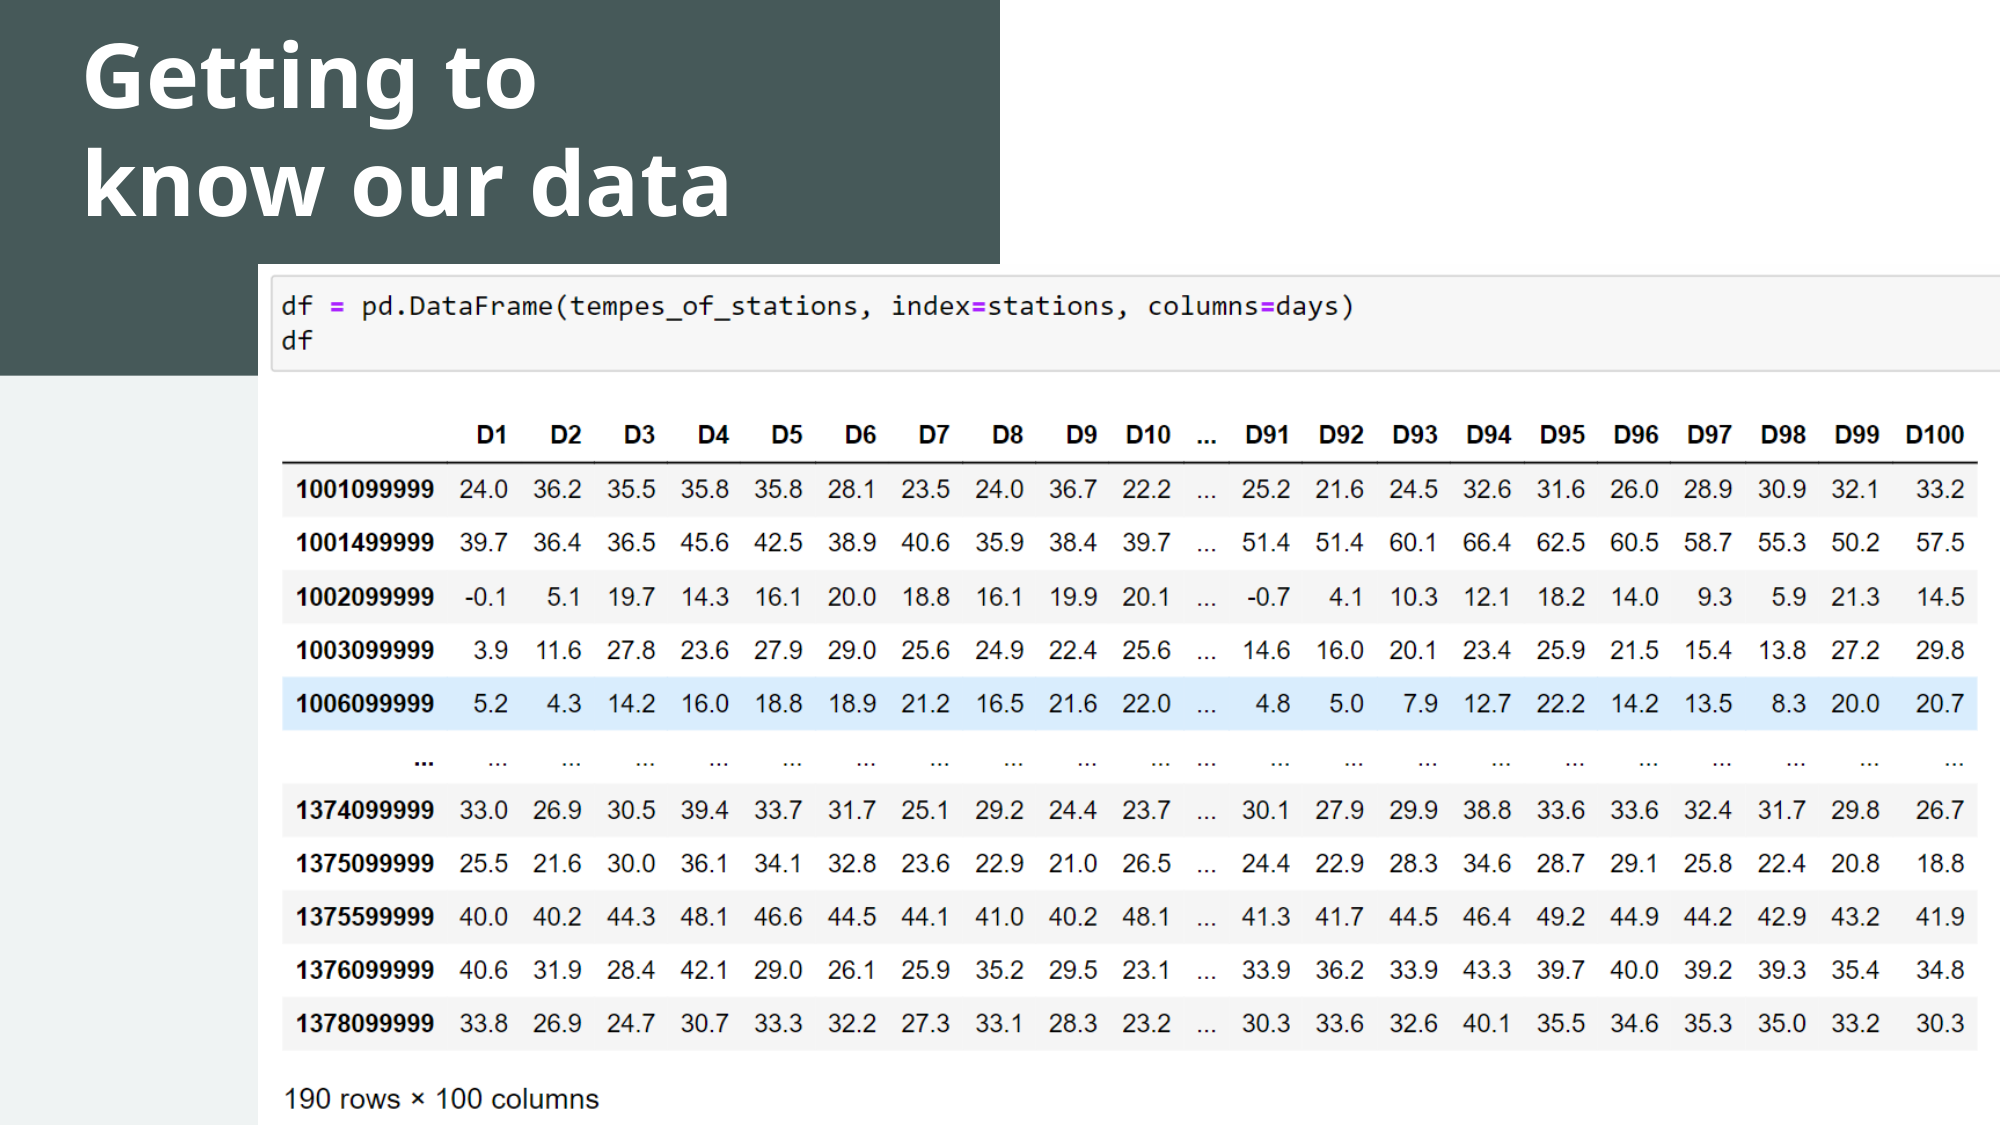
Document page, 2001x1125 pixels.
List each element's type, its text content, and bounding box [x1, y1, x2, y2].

picture [258, 264, 2000, 1125]
title Getting to know our data [66, 9, 921, 243]
